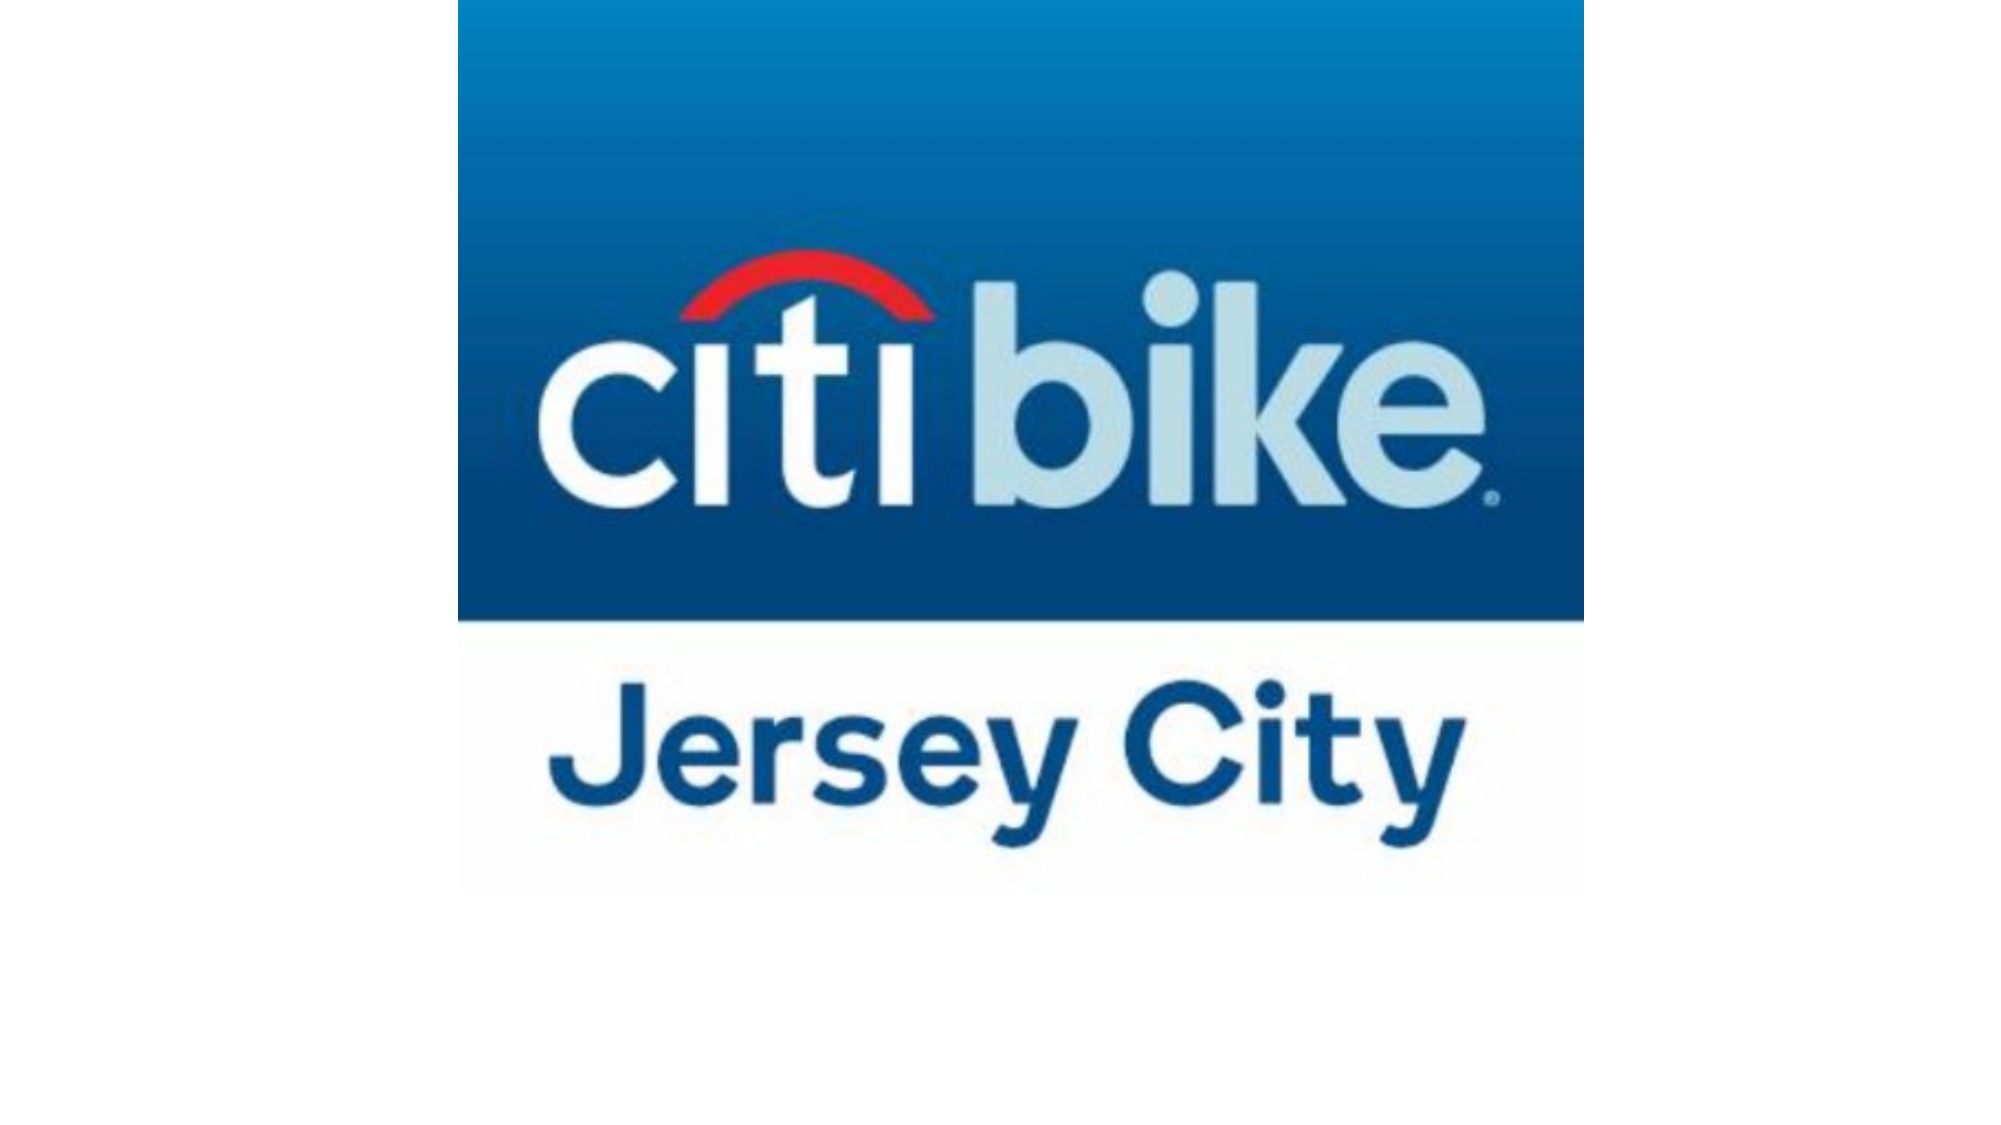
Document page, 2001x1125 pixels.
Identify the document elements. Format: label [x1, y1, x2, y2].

picture [458, 96, 1584, 1125]
